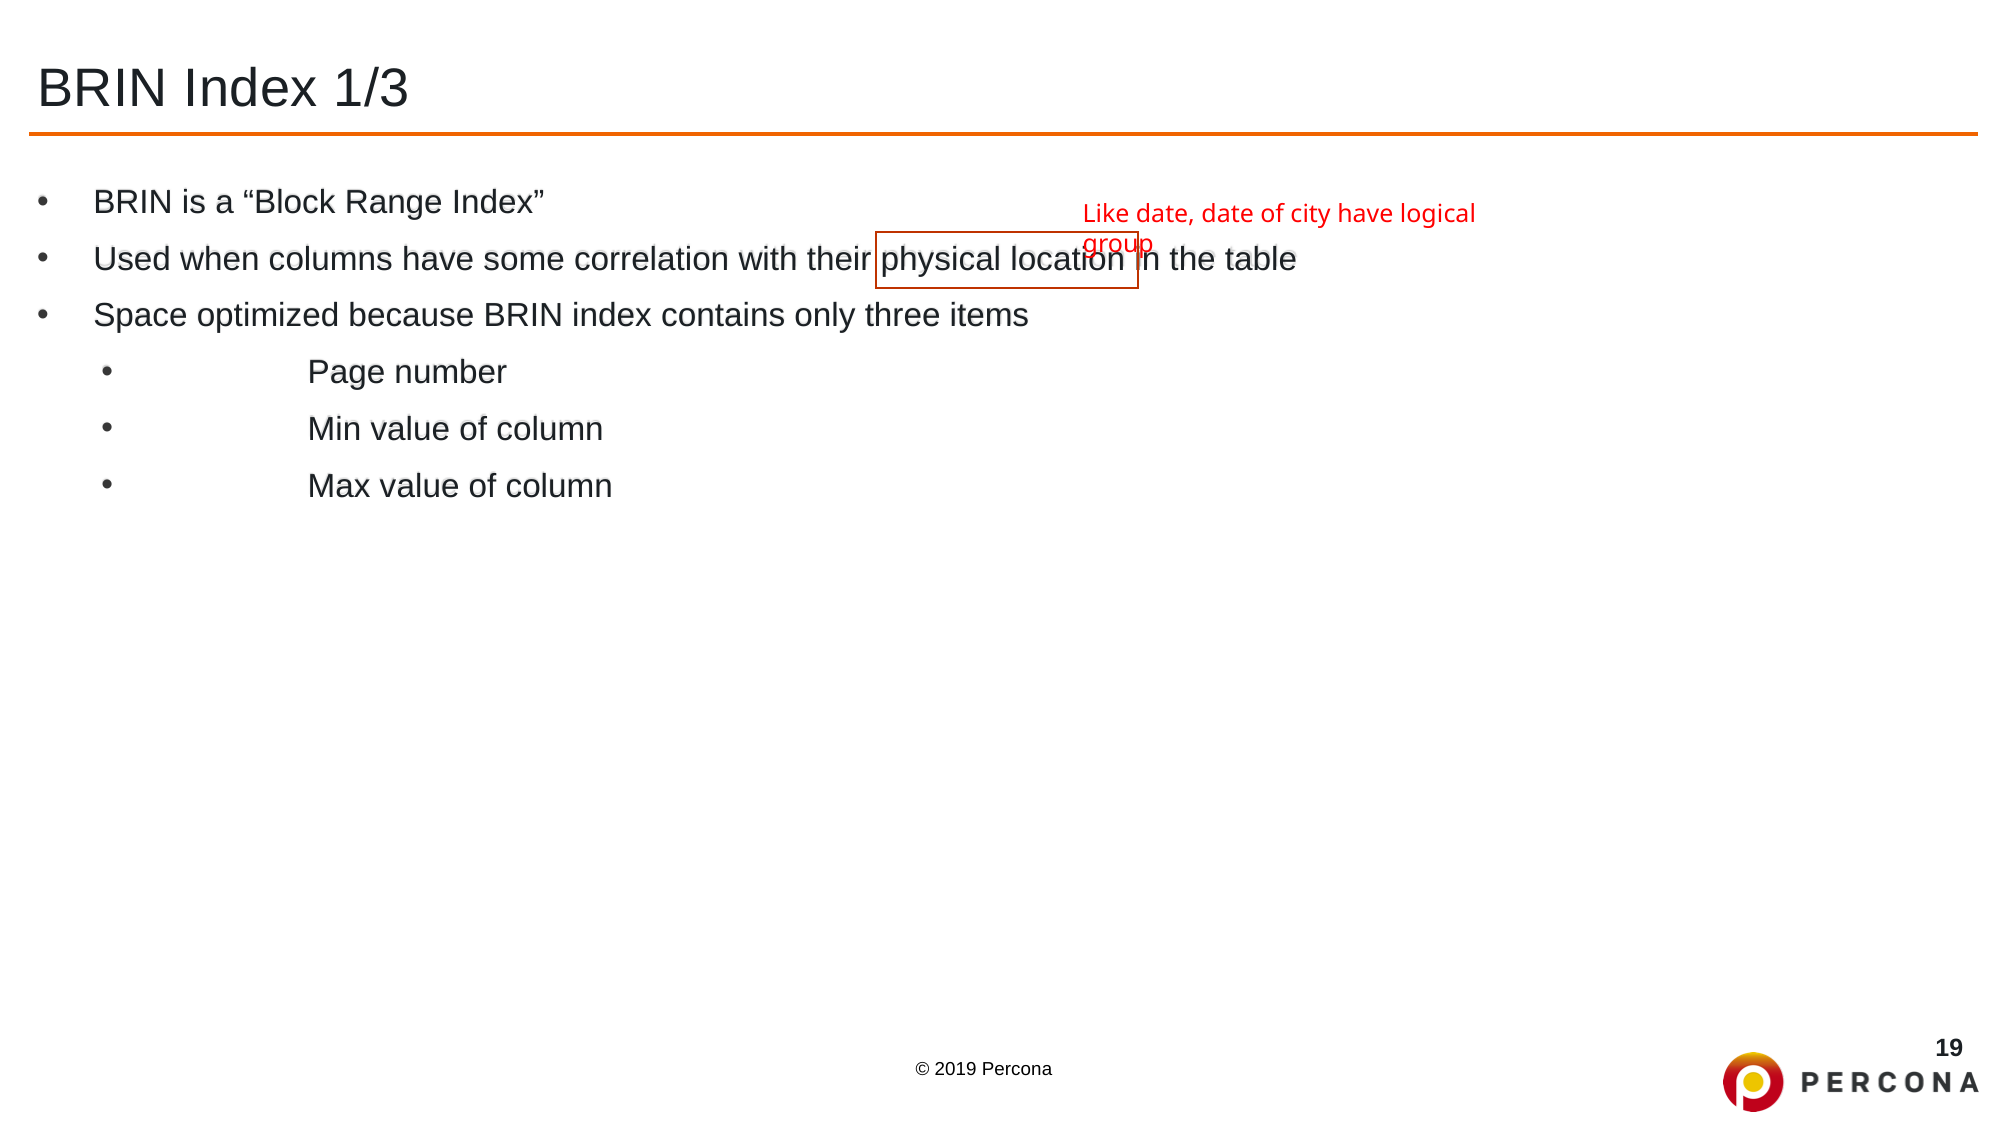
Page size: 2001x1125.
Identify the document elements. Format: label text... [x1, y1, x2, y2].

slide_number 19 [1927, 1028, 1972, 1066]
list BRIN is a “Block Range Index” Used when columns have some correlation with their physical location in the table Space optimized because BRIN index contains only three items Page number Min value of column Max value of column [29, 177, 1979, 581]
title BRIN Index 1/3 [29, 29, 1979, 148]
text_box [876, 232, 1139, 288]
picture [1723, 1052, 1979, 1112]
text_box Like date, date of city have logical group [1075, 189, 1524, 250]
